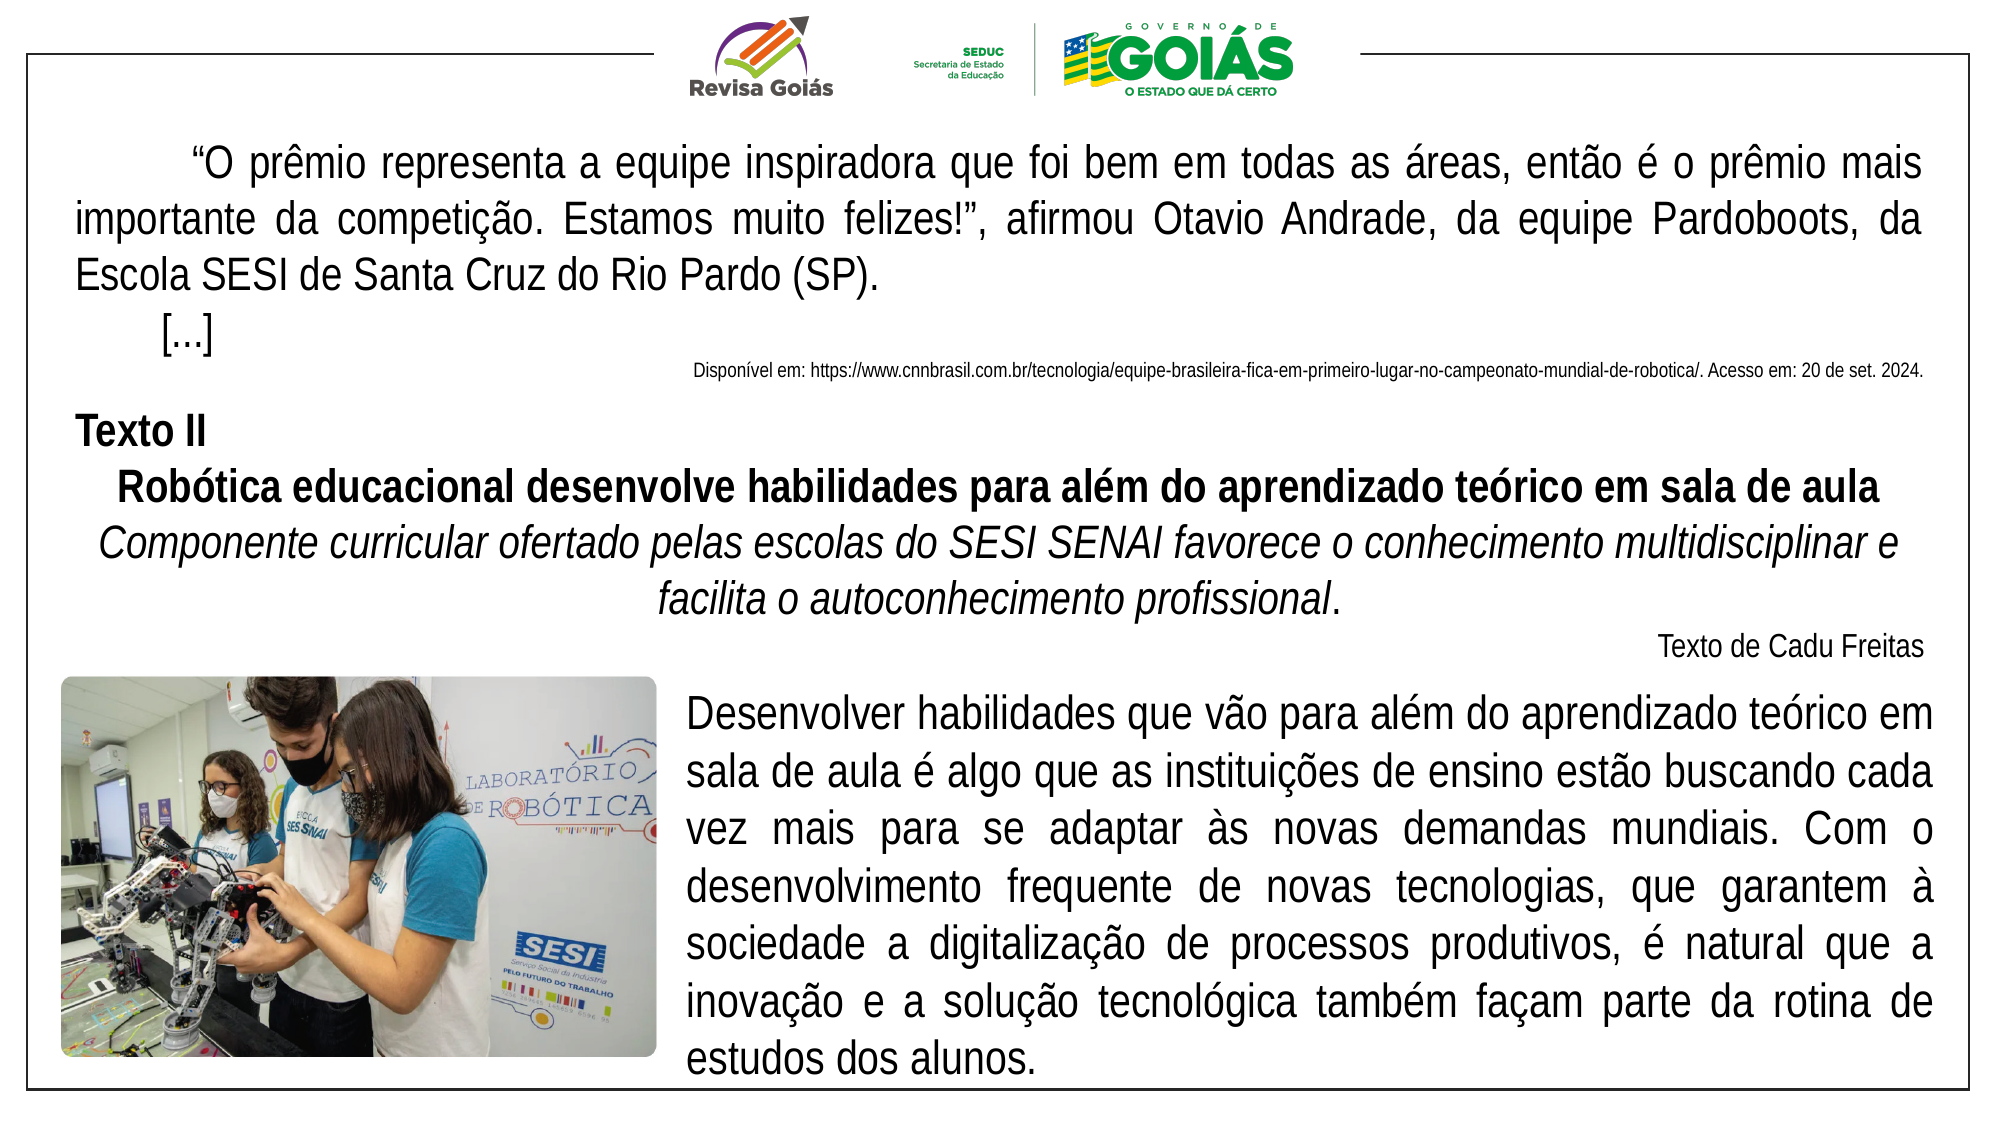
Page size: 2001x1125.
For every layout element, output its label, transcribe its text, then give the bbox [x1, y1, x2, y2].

picture [690, 16, 833, 96]
picture [914, 23, 1293, 96]
text_box “O prêmio representa a equipe inspiradora que foi bem em todas as áreas, então é o prêmio mais importante da competição. Estamos muito felizes!”, afirmou Otavio Andrade, da equipe Pardoboots, da Escola SESI de Santa Cruz do Rio Pardo (SP). [...] Disponível em: https://www.cnnbrasil.com.br/tecnologia/equipe-brasileira-fica-em-primeiro-lugar-no-campeonato-mundial-de-robotica/. Acesso em: 20 de set. 2024. [60, 122, 1940, 389]
text_box Desenvolver habilidades que vão para além do aprendizado teórico em sala de aula é algo que as instituições de ensino estão buscando cada vez mais para se adaptar às novas demandas mundiais. Com o desenvolvimento frequente de novas tecnologias, que garantem à sociedade a digitalização de processos produtivos, é natural que a inovação e a solução tecnológica também façam parte da rotina de estudos dos alunos. [672, 674, 1952, 1092]
picture [60, 674, 658, 1058]
text_box Texto II Robótica educacional desenvolve habilidades para além do aprendizado teórico em sala de aula Componente curricular ofertado pelas escolas do SESI SENAI favorece o conhecimento multidisciplinar e facilita o autoconhecimento profissional. Texto de Cadu Freitas [60, 391, 1940, 672]
